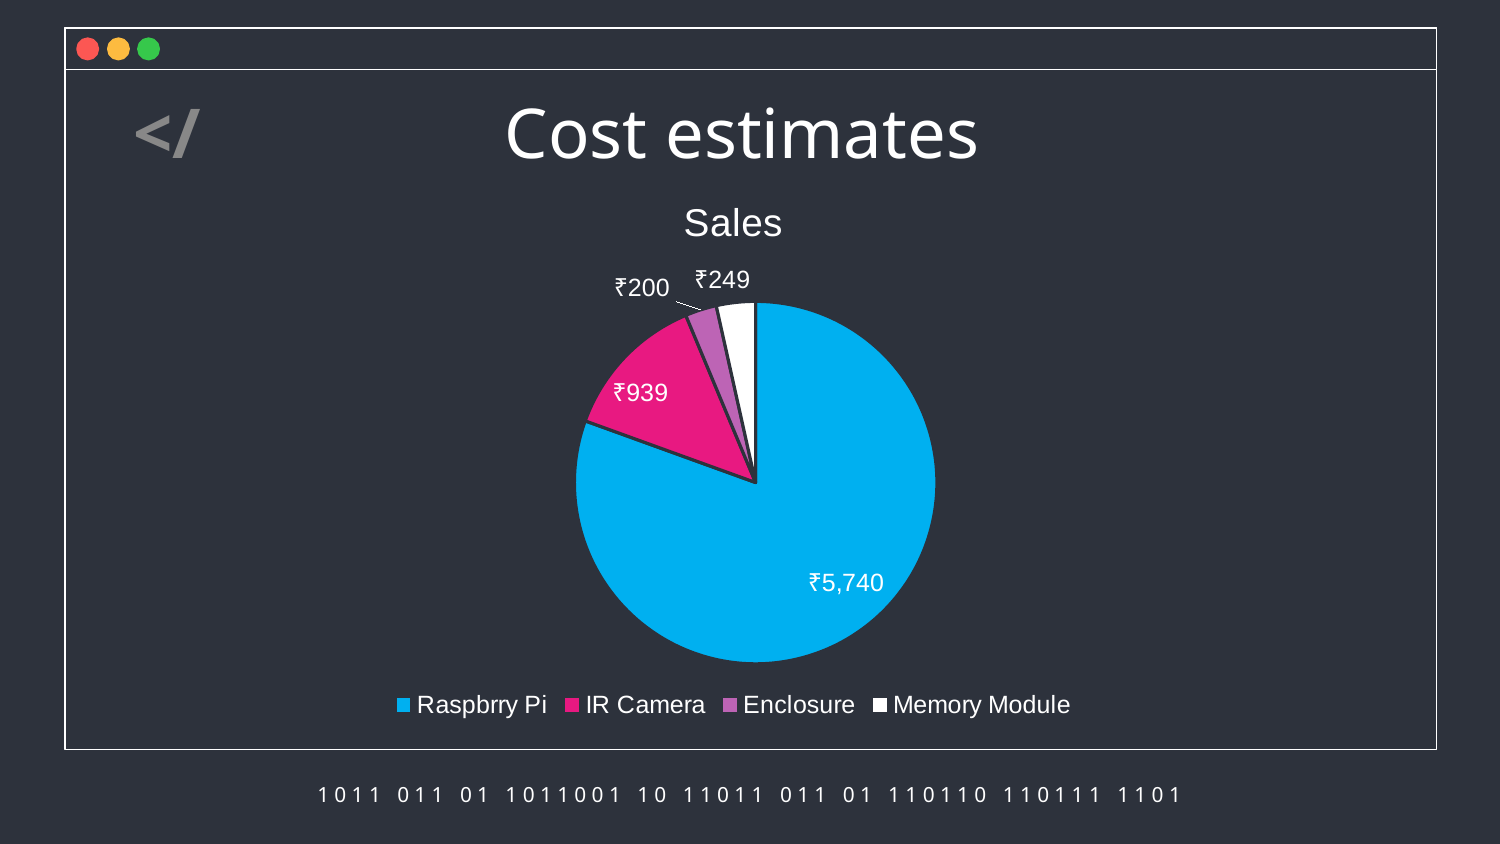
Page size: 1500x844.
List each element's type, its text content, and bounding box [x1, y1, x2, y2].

title </ Cost estimates [118, 75, 1382, 170]
chart [286, 168, 1181, 725]
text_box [78, 39, 159, 59]
